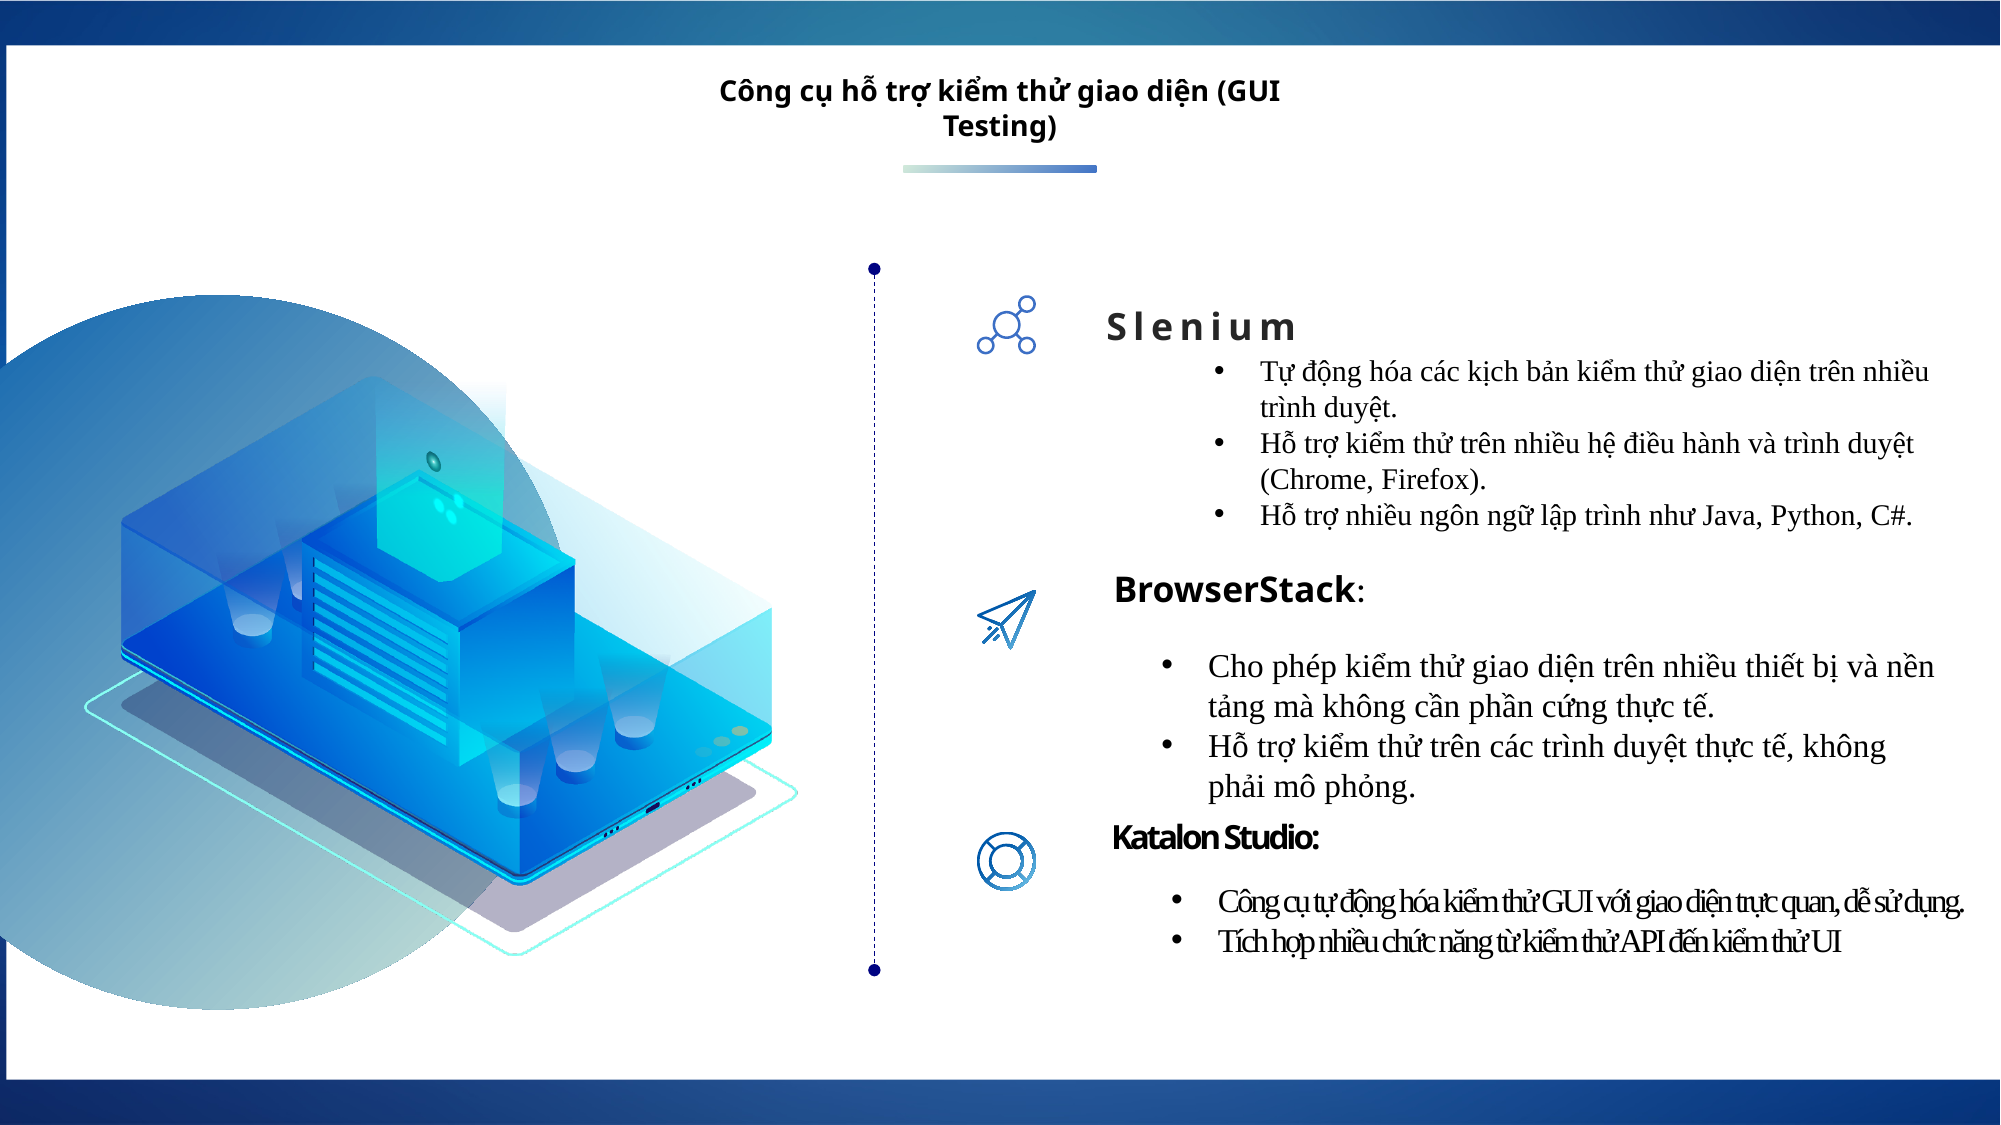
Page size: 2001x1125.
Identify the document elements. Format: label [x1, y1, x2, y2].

picture [0, 0, 2000, 1125]
text_box [682, 65, 1318, 173]
